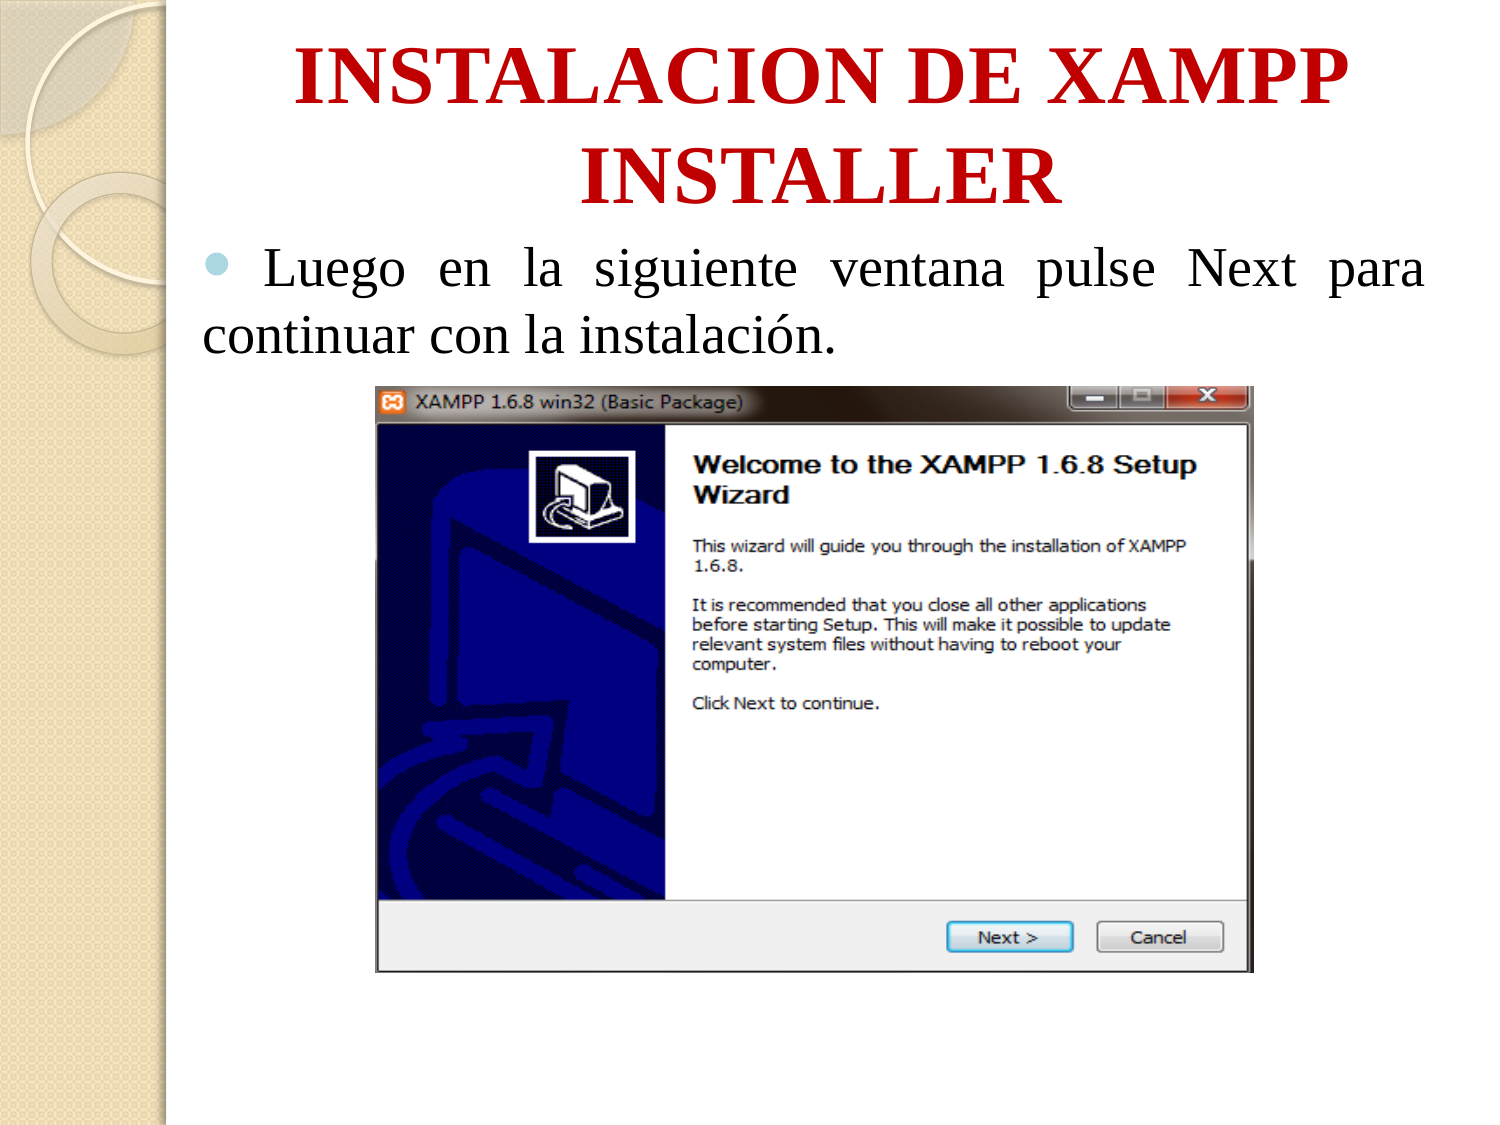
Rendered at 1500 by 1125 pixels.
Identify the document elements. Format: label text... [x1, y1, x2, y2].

text_box INSTALACION DE XAMPP INSTALLER [166, 12, 1475, 228]
text_box Luego en la siguiente ventana pulse Next para continuar con la instalación. [187, 228, 1442, 373]
picture [374, 386, 1255, 973]
